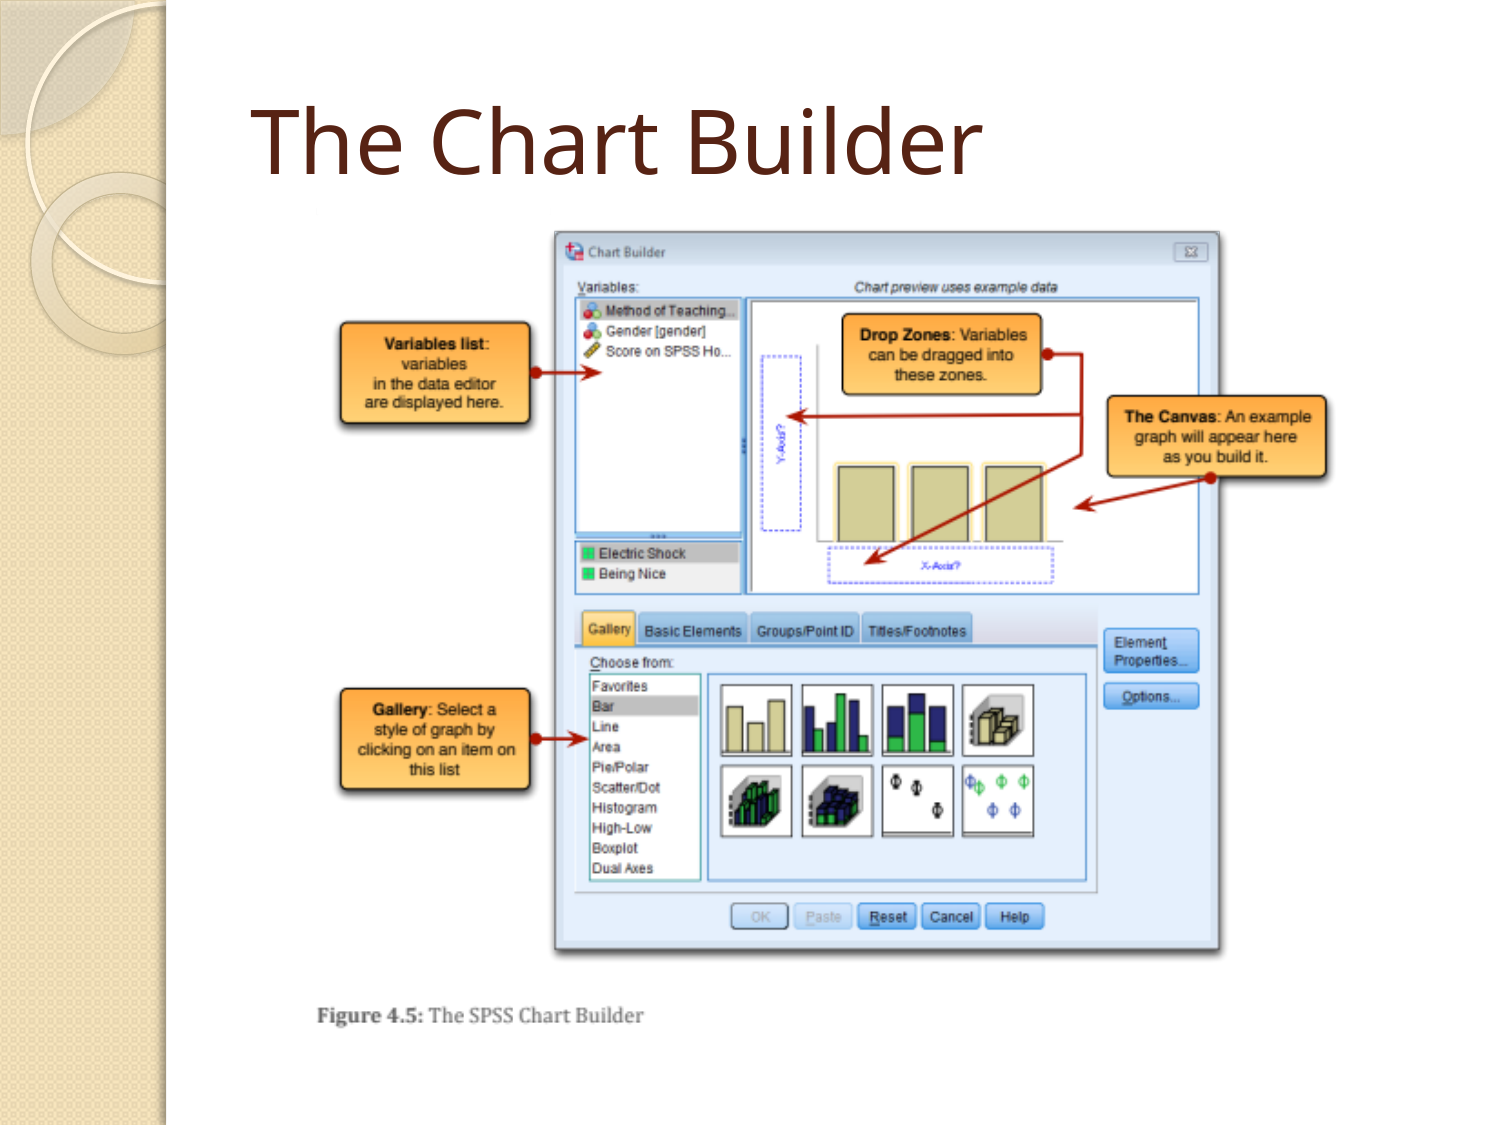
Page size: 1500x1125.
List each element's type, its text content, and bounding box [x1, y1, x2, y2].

picture [303, 208, 1337, 1031]
title The Chart Builder [235, 45, 1466, 233]
